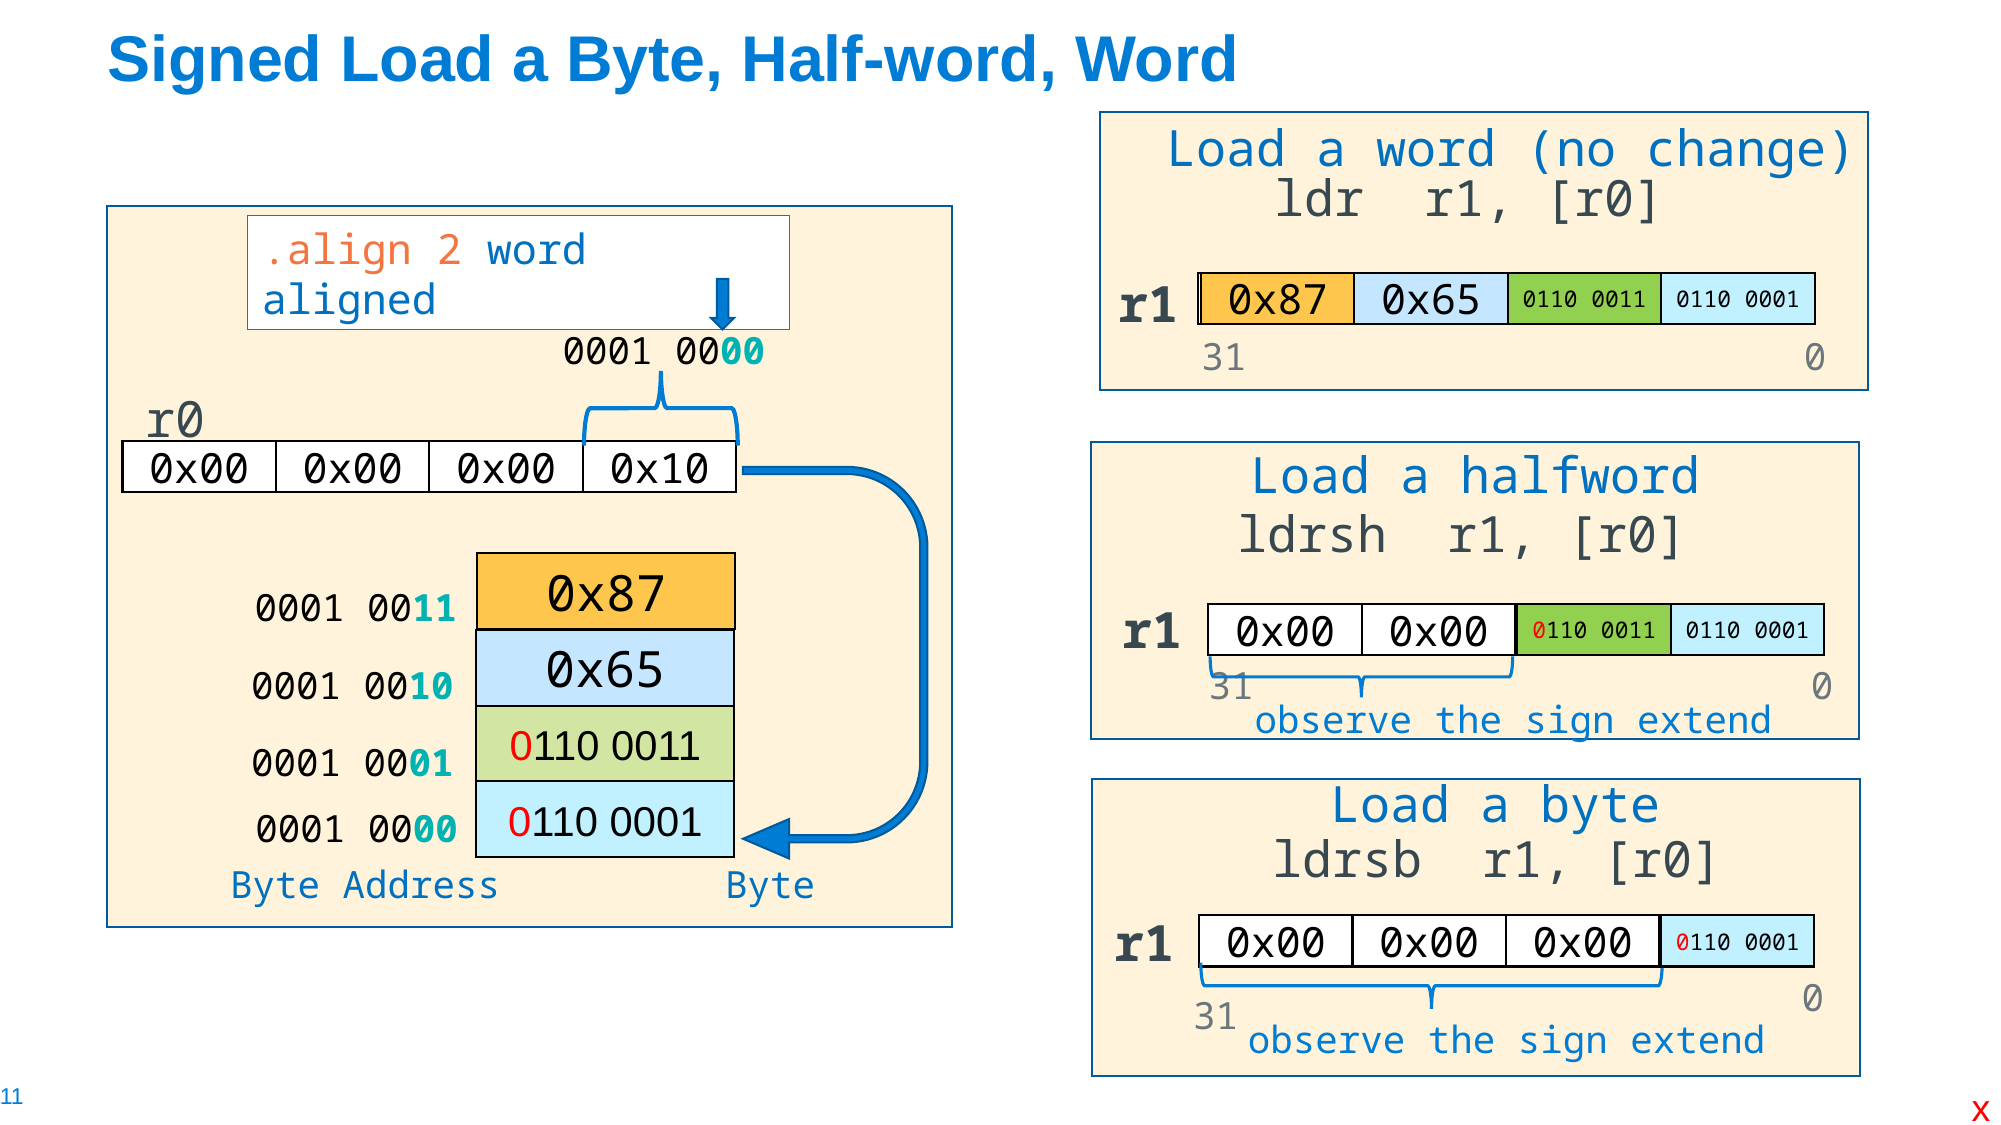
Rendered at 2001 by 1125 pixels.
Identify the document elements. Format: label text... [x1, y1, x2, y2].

text_box [1099, 111, 1869, 391]
text_box Load a word (no change) [1151, 108, 1872, 184]
text_box x [1956, 1076, 2000, 1125]
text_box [106, 205, 953, 927]
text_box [1210, 656, 1768, 750]
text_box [1200, 272, 1815, 324]
text_box ldr r1, [r0] [1259, 159, 1679, 234]
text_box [1091, 764, 1860, 1077]
title Signed Load a Byte, Half-word, Word [92, 19, 1817, 103]
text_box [1517, 603, 1825, 655]
text_box r1 [1103, 265, 1194, 341]
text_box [1200, 962, 1761, 1070]
text_box 31 [1186, 325, 1262, 386]
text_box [1090, 436, 1859, 740]
text_box 0 [1789, 325, 1842, 386]
